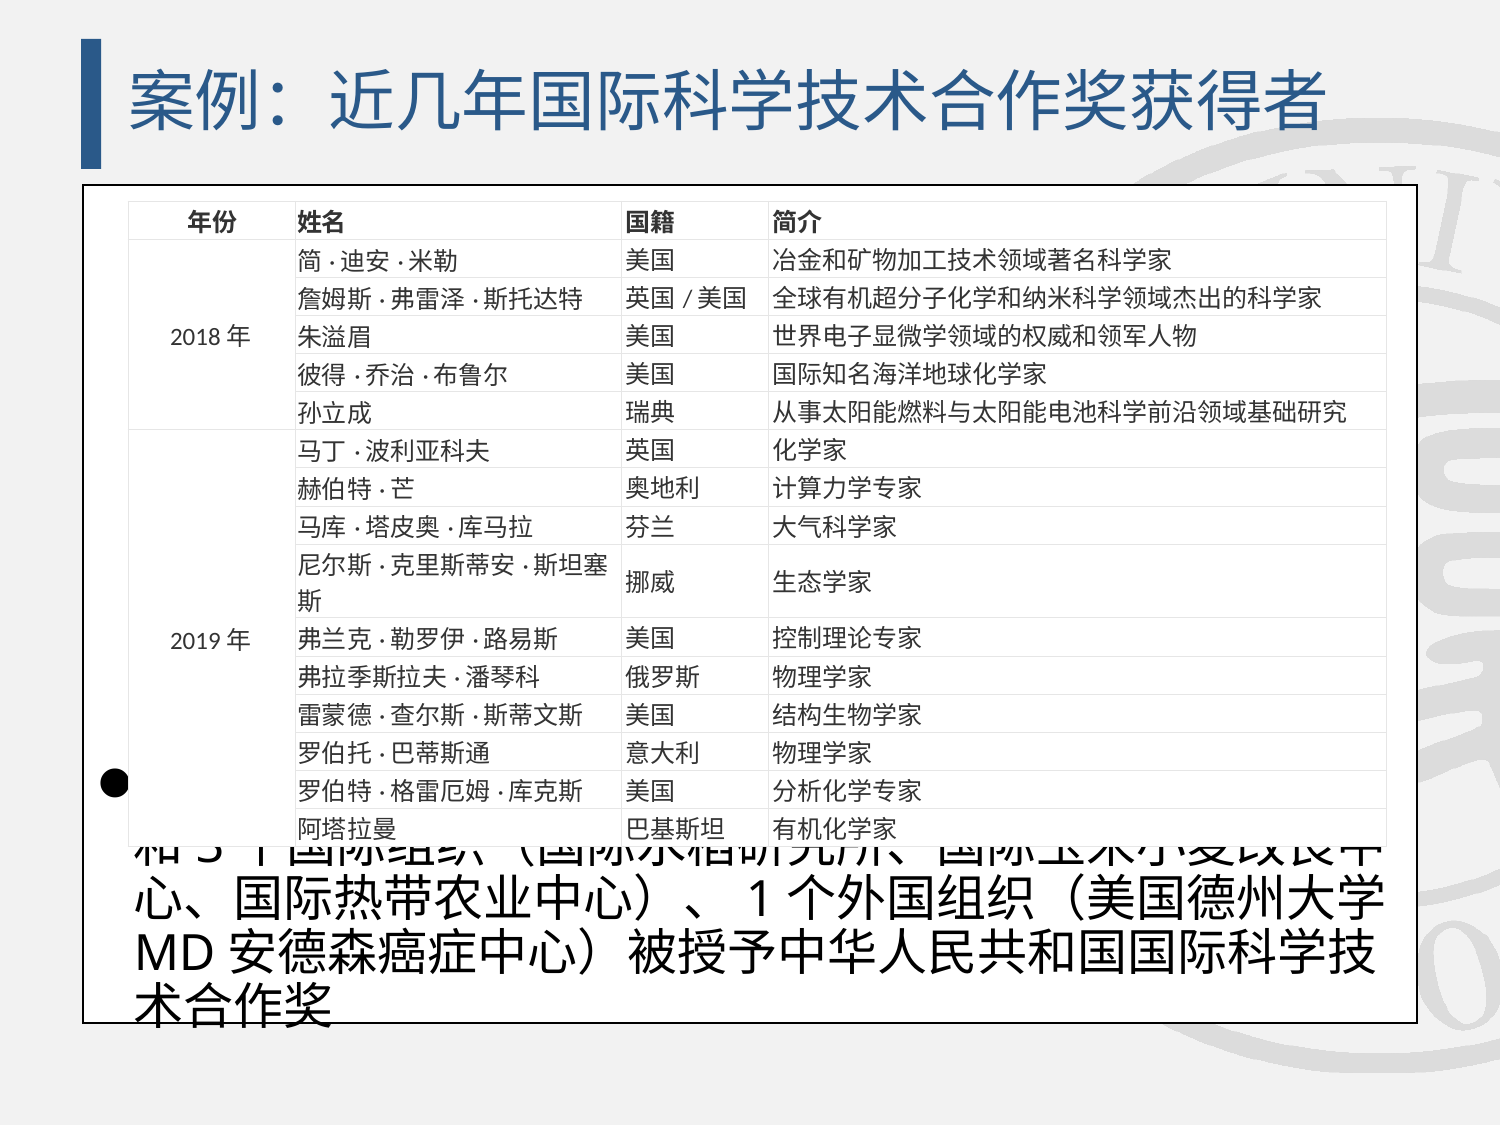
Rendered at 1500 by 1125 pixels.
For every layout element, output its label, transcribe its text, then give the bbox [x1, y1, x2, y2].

table_cell 化学家 [769, 430, 1386, 467]
table_cell 巴基斯坦 [622, 809, 768, 846]
table_cell 世界电子显微学领域的权威和领军人物 [769, 316, 1386, 353]
table_cell 马丁·波利亚科夫 [296, 430, 621, 467]
table_cell 罗伯托·巴蒂斯通 [296, 733, 621, 770]
table_cell 朱溢眉 [296, 316, 621, 353]
table_cell 赫伯特·芒 [296, 468, 621, 506]
table_header 国籍 [622, 202, 768, 239]
table_cell 物理学家 [769, 657, 1386, 694]
table_cell 詹姆斯·弗雷泽·斯托达特 [296, 278, 621, 315]
table_cell 有机化学家 [769, 809, 1386, 846]
table_cell 英国 [622, 430, 768, 467]
table_cell 控制理论专家 [769, 618, 1386, 656]
table_cell 全球有机超分子化学和纳米科学领域杰出的科学家 [769, 278, 1386, 315]
title 案例：近几年国际科学技术合作奖获得者 [113, 49, 1387, 159]
table_header 年份 [129, 202, 295, 239]
table_cell 雷蒙德·查尔斯·斯蒂文斯 [296, 695, 621, 732]
table_cell 尼尔斯·克里斯蒂安·斯坦塞斯 [296, 545, 621, 617]
table_header 简介 [769, 202, 1386, 239]
table_cell 奥地利 [622, 468, 768, 506]
table_cell 美国 [622, 618, 768, 656]
table_cell 美国 [622, 354, 768, 391]
table_cell 芬兰 [622, 507, 768, 544]
table_cell 阿塔拉曼 [296, 809, 621, 846]
table_cell 英国/美国 [622, 278, 768, 315]
table_cell 分析化学专家 [769, 771, 1386, 808]
list 1995年至2020年，共有24个国家的136位外籍专家和3个国际组织（国际水稻研究所、国际玉米小麦改良中心、国际热带农业中心）、1个外国组织（美国德州大学MD安德森癌症中心）被授予中华人民共和国国际科学技术合作奖 [81, 758, 1416, 869]
table_cell 罗伯特·格雷厄姆·库克斯 [296, 771, 621, 808]
table_cell 从事太阳能燃料与太阳能电池科学前沿领域基础研究 [769, 392, 1386, 429]
table_cell 大气科学家 [769, 507, 1386, 544]
table_cell 马库·塔皮奥·库马拉 [296, 507, 621, 544]
table_cell 美国 [622, 771, 768, 808]
table_cell 2019年 [129, 430, 295, 846]
table_cell 生态学家 [769, 545, 1386, 617]
table_cell 美国 [622, 240, 768, 277]
table_cell 美国 [622, 695, 768, 732]
table_cell 冶金和矿物加工技术领域著名科学家 [769, 240, 1386, 277]
table_cell 美国 [622, 316, 768, 353]
table_cell 2018年 [129, 240, 295, 429]
table_cell 挪威 [622, 545, 768, 617]
table_cell 结构生物学家 [769, 695, 1386, 732]
table_cell 弗兰克·勒罗伊·路易斯 [296, 618, 621, 656]
table_cell 物理学家 [769, 733, 1386, 770]
table_cell 简·迪安·米勒 [296, 240, 621, 277]
table_cell 孙立成 [296, 392, 621, 429]
table_header 姓名 [296, 202, 621, 239]
table_cell 计算力学专家 [769, 468, 1386, 506]
table_cell 彼得·乔治·布鲁尔 [296, 354, 621, 391]
table_cell 弗拉季斯拉夫·潘琴科 [296, 657, 621, 694]
table_cell 俄罗斯 [622, 657, 768, 694]
table_cell 意大利 [622, 733, 768, 770]
table_cell 国际知名海洋地球化学家 [769, 354, 1386, 391]
table_cell 瑞典 [622, 392, 768, 429]
text_box [82, 184, 1418, 1024]
